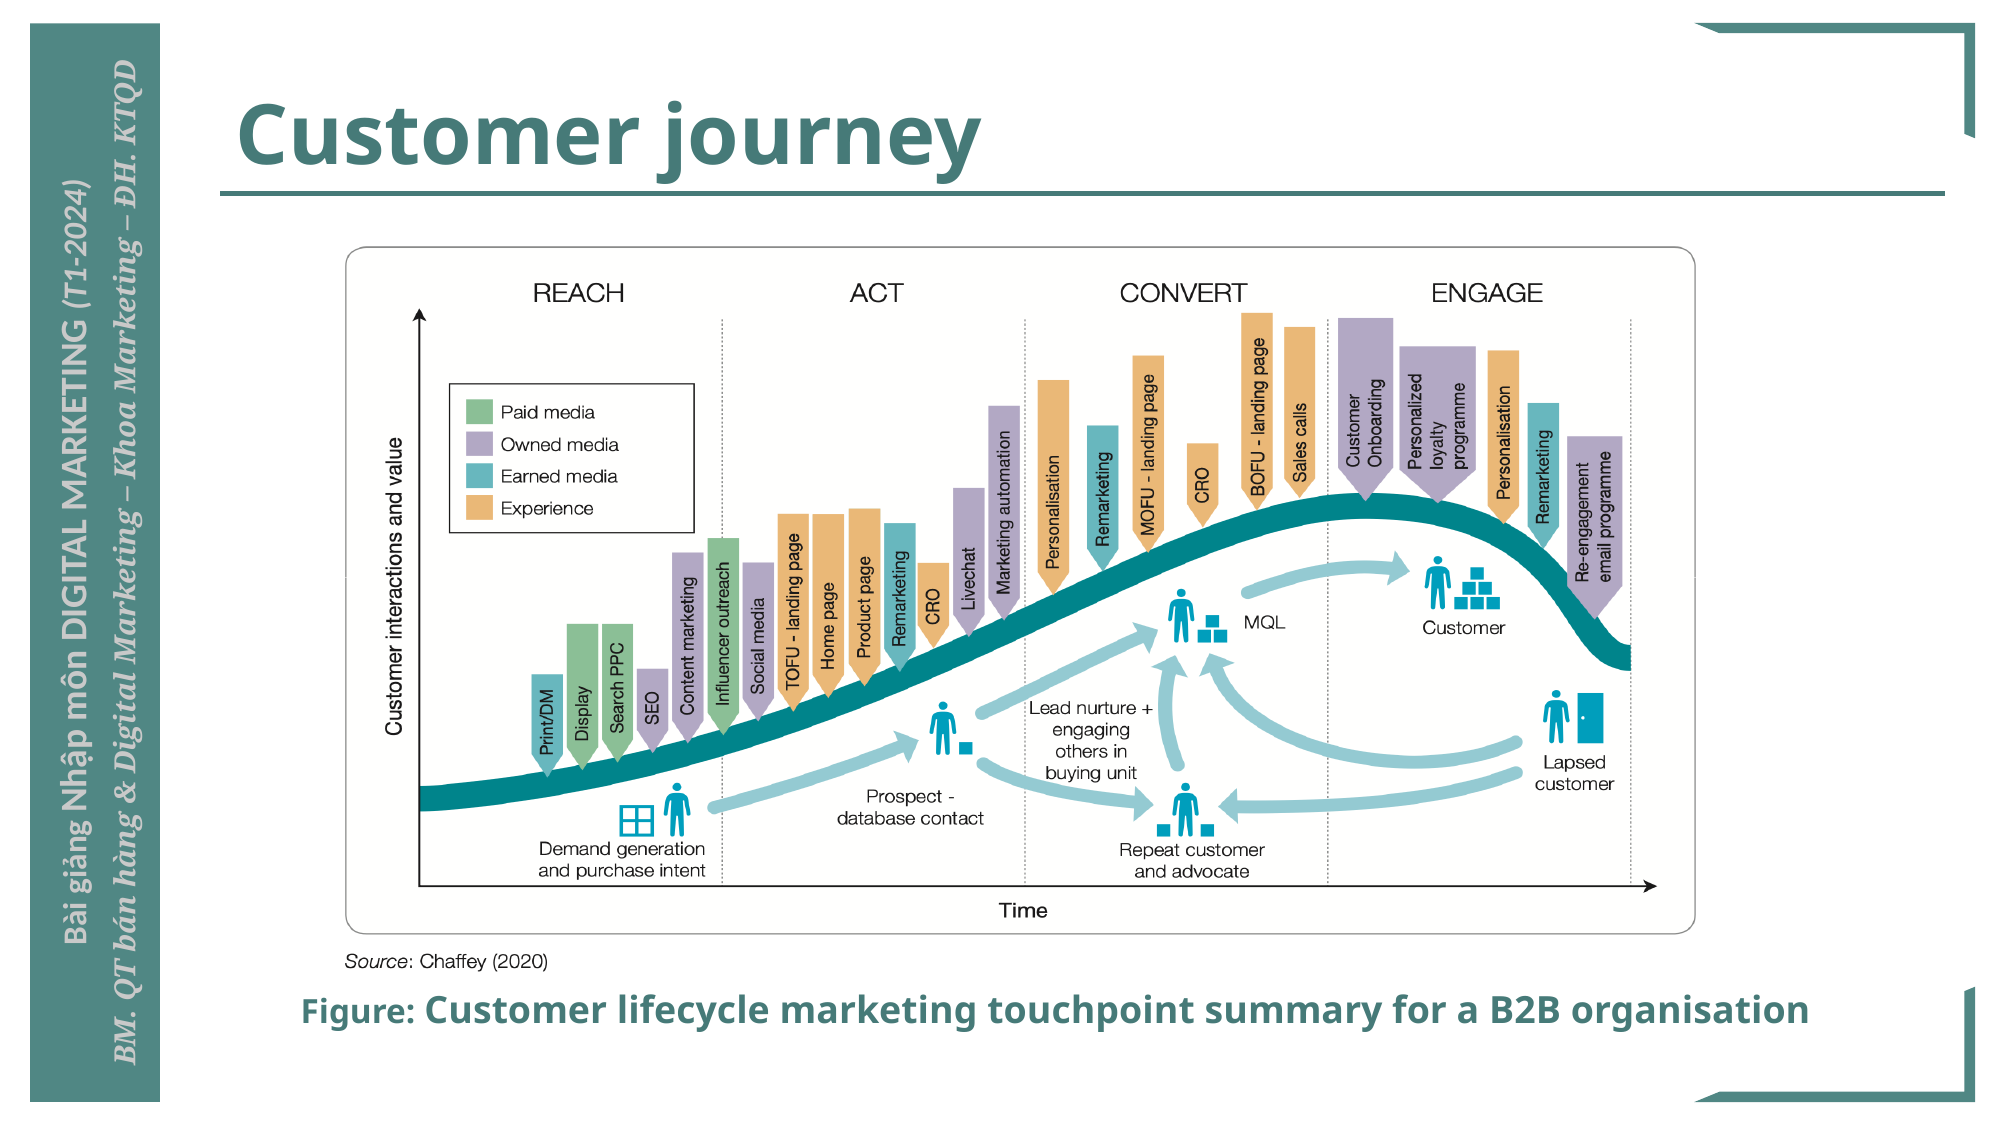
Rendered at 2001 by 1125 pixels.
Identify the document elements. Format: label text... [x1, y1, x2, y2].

text_box Figure: Customer lifecycle marketing touchpoint summary for a B2B organisation [285, 952, 1945, 1070]
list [298, 228, 1726, 993]
text_box Customer journey [220, 78, 1789, 197]
